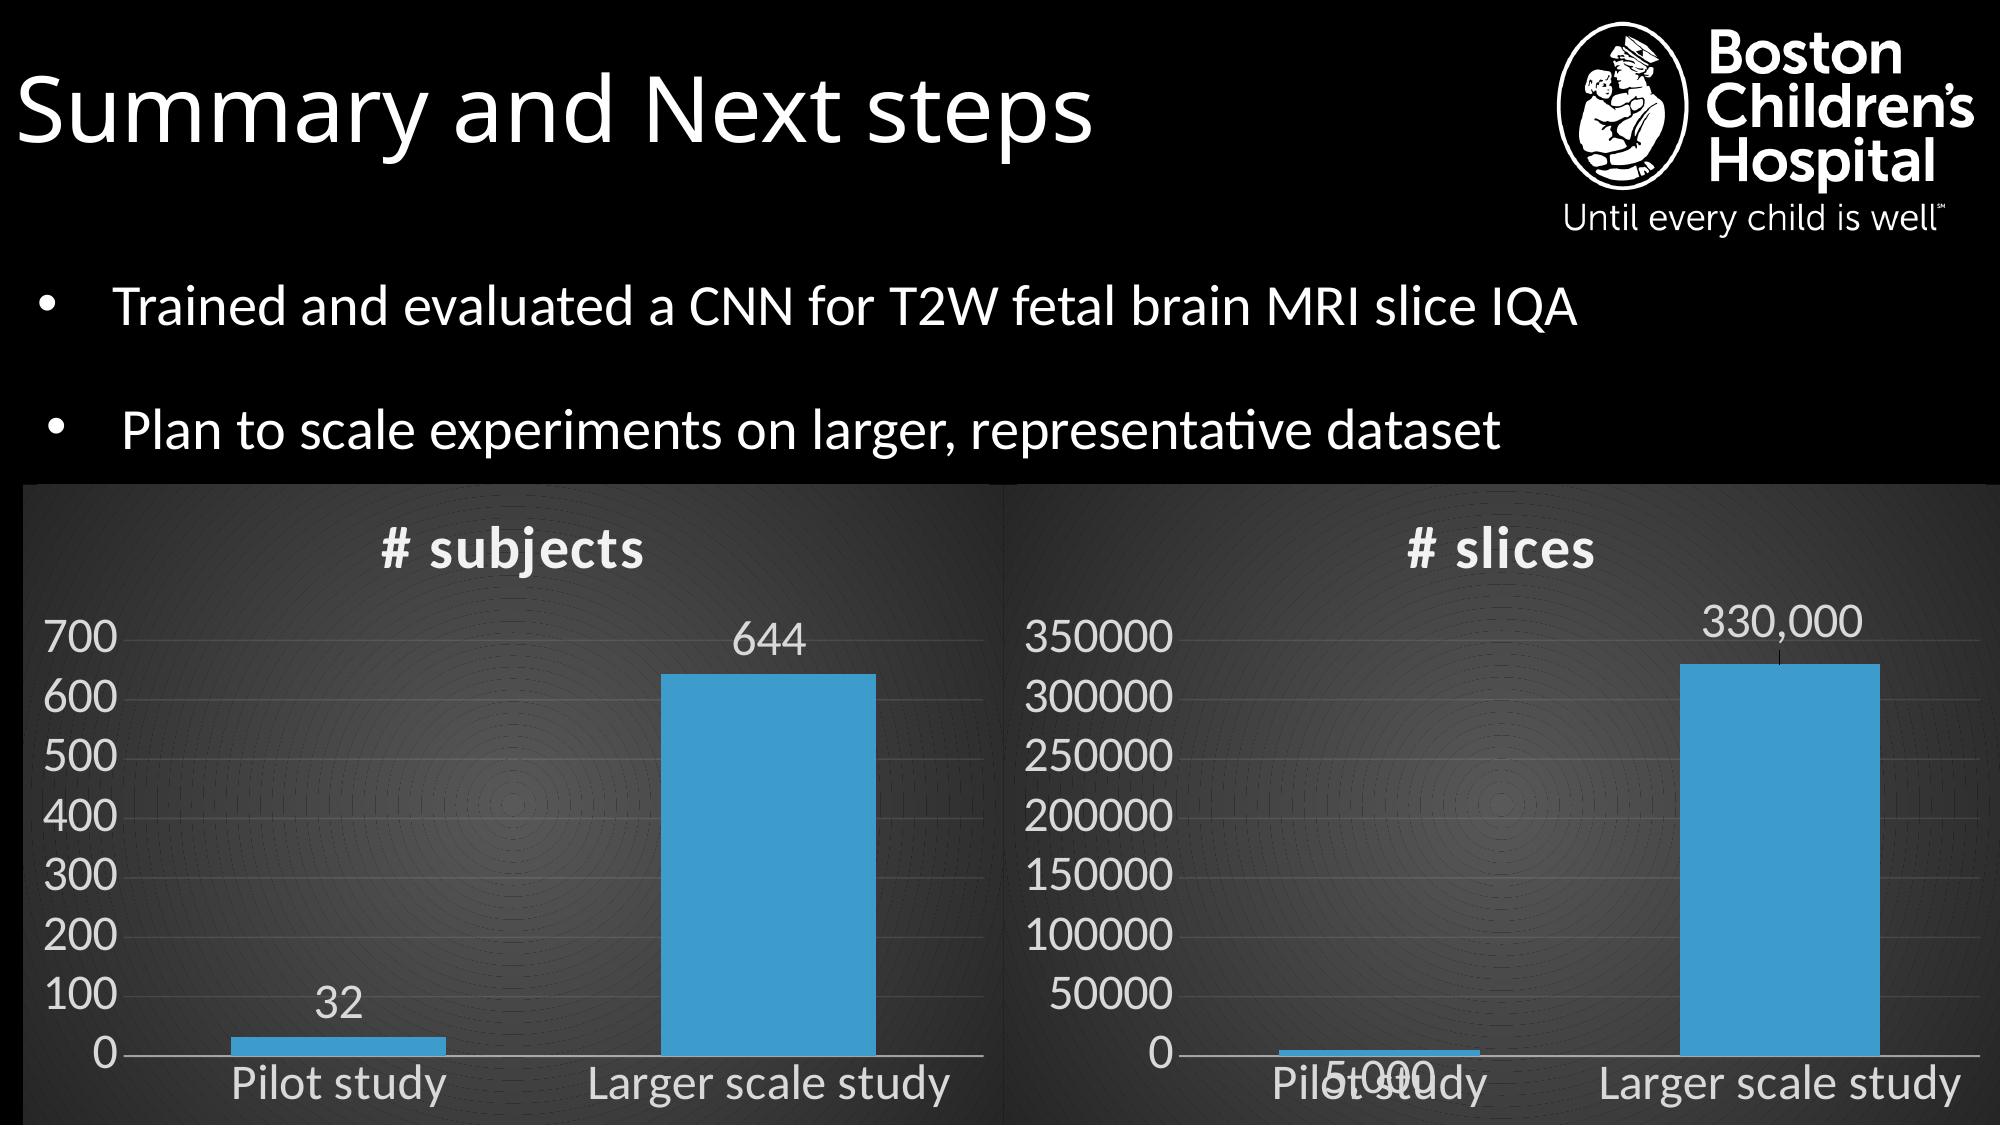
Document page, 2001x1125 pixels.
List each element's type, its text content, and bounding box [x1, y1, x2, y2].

title Summary and Next steps [0, 4, 1725, 222]
chart [22, 484, 2000, 1125]
text_box Trained and evaluated a CNN for T2W fetal brain MRI slice IQA [23, 259, 1613, 345]
text_box Plan to scale experiments on larger, representative dataset [31, 383, 1518, 469]
picture [1543, 10, 1980, 241]
